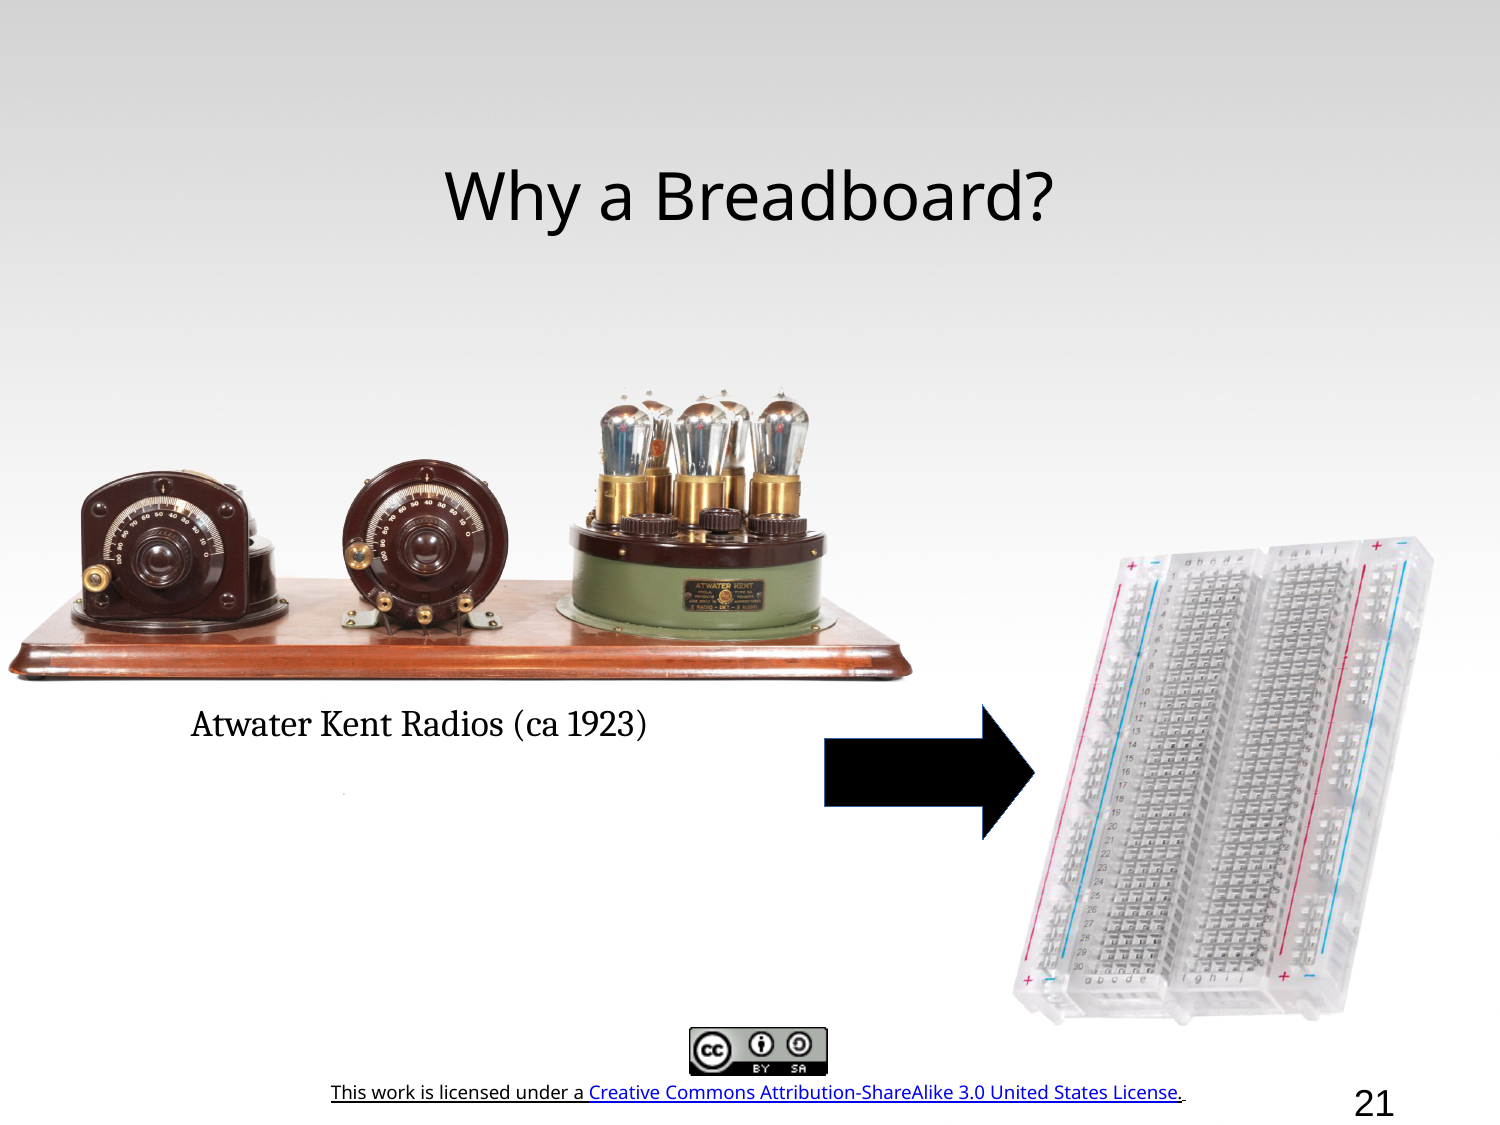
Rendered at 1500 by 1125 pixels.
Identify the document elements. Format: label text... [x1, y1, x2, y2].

picture [0, 0, 1500, 1125]
text_box [824, 795, 929, 807]
title Why a Breadboard? [112, 99, 1388, 288]
